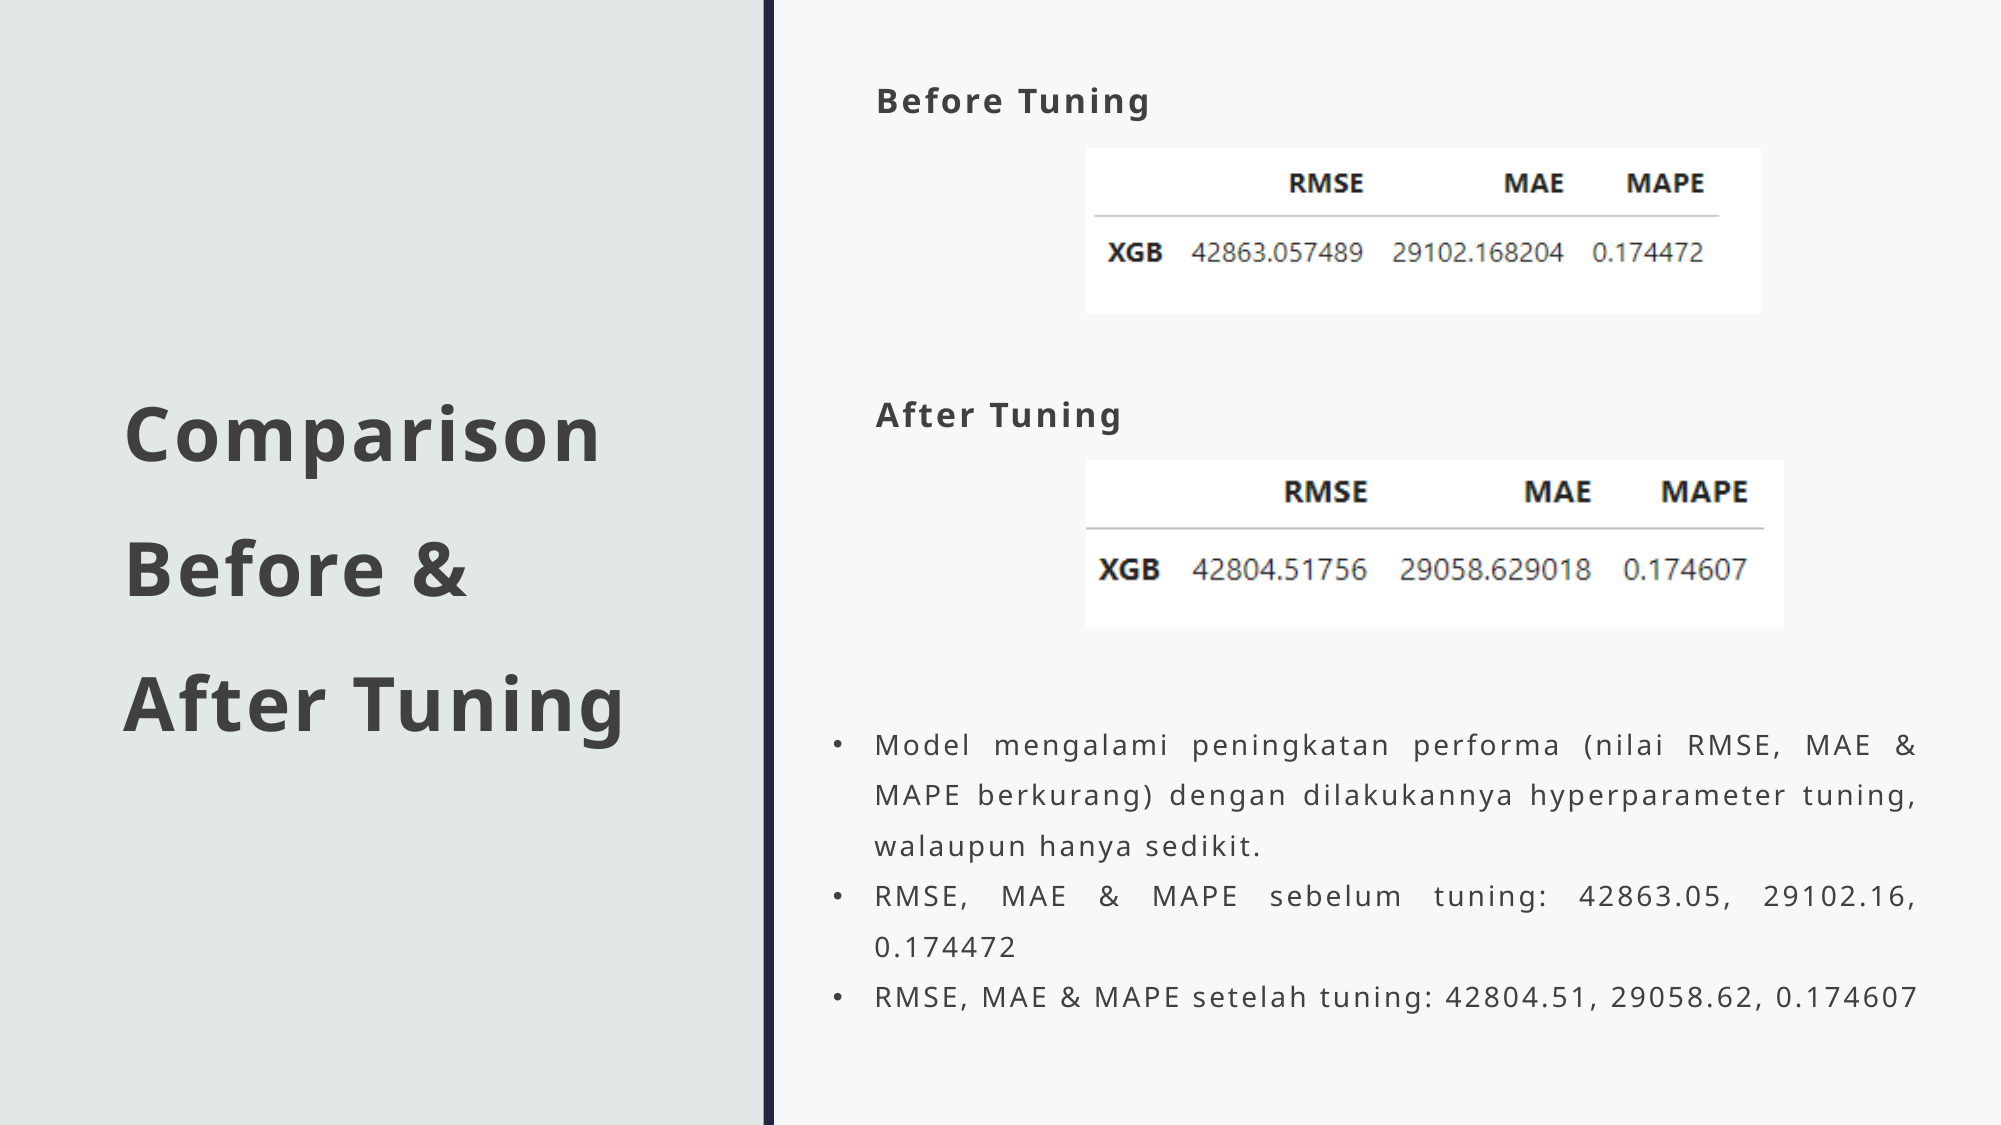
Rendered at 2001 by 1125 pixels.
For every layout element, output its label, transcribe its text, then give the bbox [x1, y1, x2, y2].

picture [1085, 148, 1762, 315]
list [1085, 460, 1784, 627]
text_box Before Tuning [857, 41, 1580, 136]
title Comparison Before & After Tuning [105, 115, 666, 969]
text_box Model mengalami peningkatan performa (nilai RMSE, MAE & MAPE berkurang) dengan dilakukannya hyperparameter tuning, walaupun hanya sedikit. RMSE, MAE & MAPE sebelum tuning: 42863.05, 29102.16, 0.174472 RMSE, MAE & MAPE setelah tuning: 42804.51, 29058.62, 0.174607 [814, 671, 1939, 1049]
text_box After Tuning [857, 355, 1580, 449]
